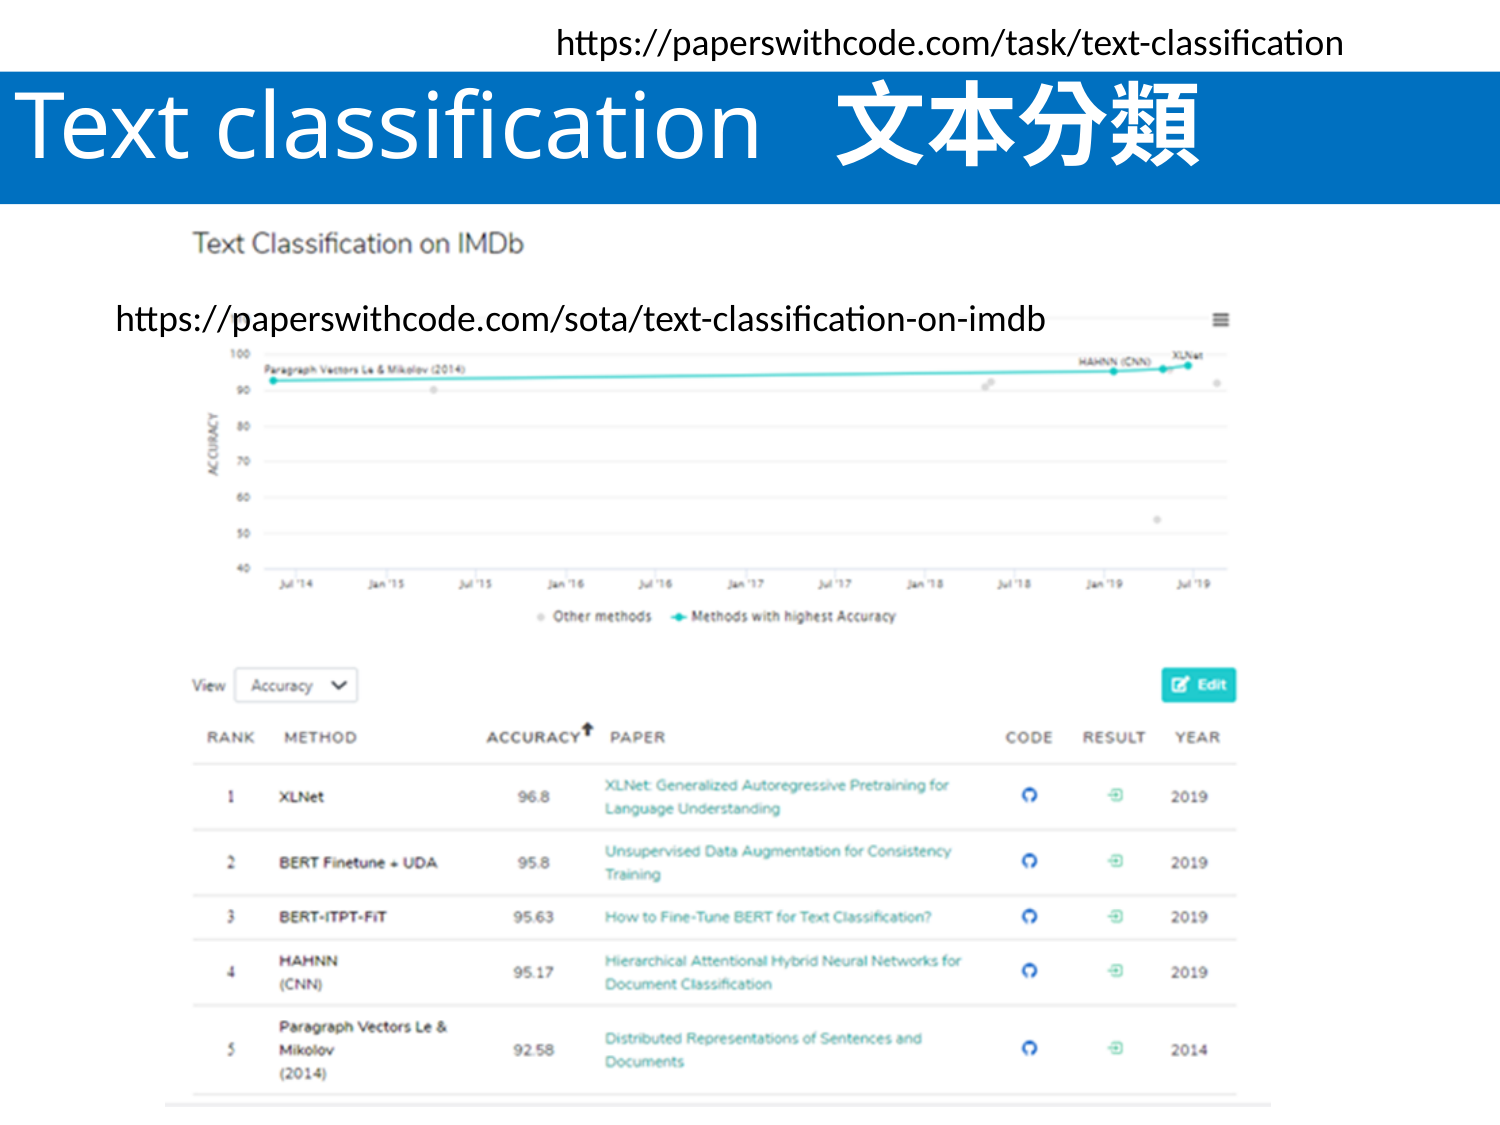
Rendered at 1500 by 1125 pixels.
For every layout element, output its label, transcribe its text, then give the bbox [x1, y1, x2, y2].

text_box https://paperswithcode.com/task/text-classification [541, 10, 1437, 71]
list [165, 154, 1271, 1107]
text_box Text classification 文本分類 [0, 71, 1500, 205]
text_box https://paperswithcode.com/sota/text-classification-on-imdb [100, 286, 165, 347]
